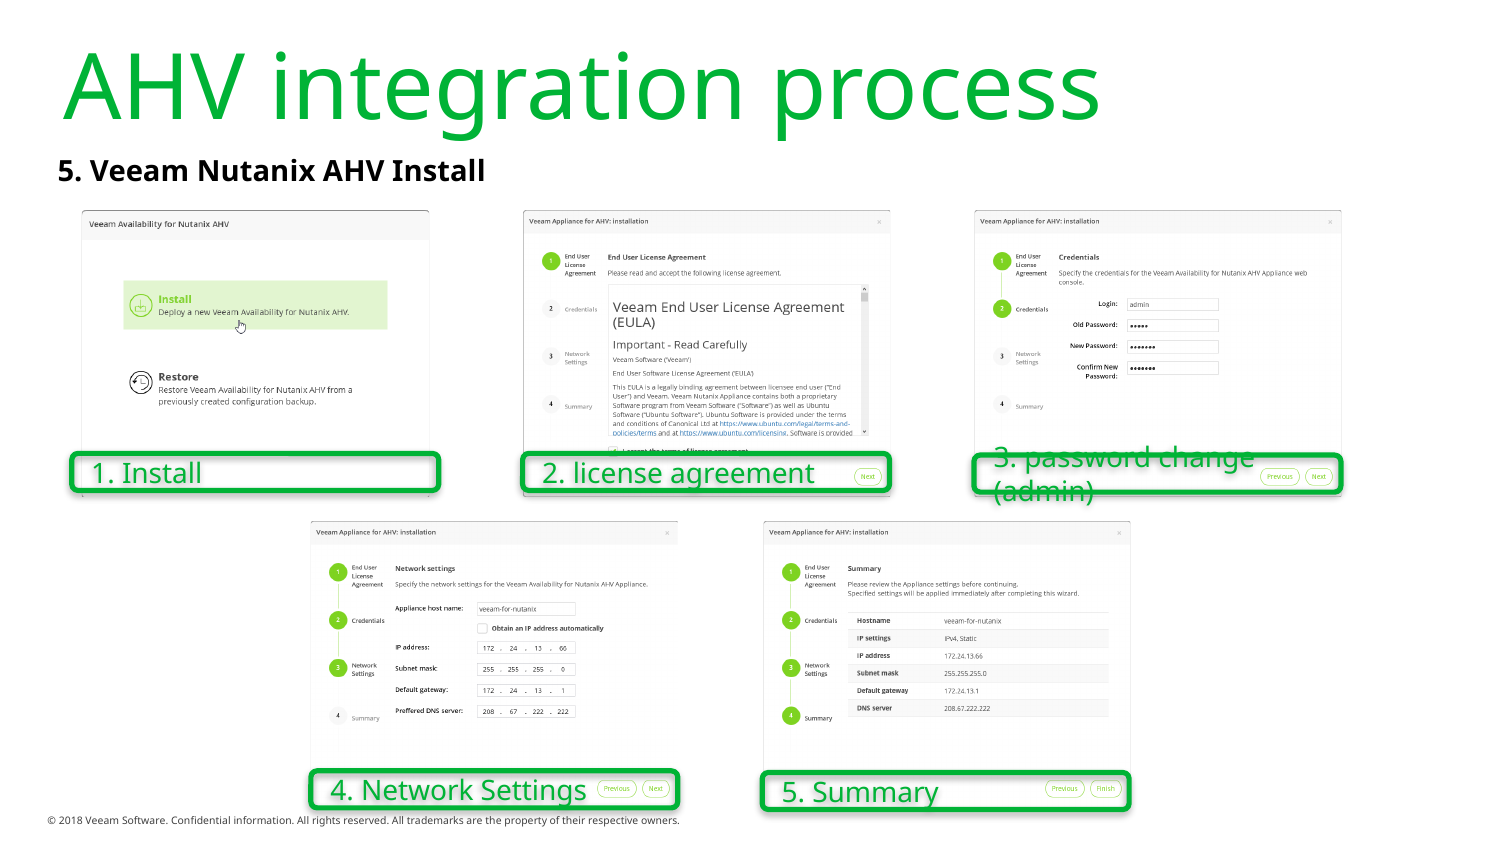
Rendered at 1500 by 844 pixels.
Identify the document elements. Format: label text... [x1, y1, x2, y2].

text_box 1. Install [70, 453, 76, 491]
picture [310, 521, 678, 809]
picture [81, 209, 430, 497]
title AHV integration process [63, 28, 1436, 140]
text_box 5. Veeam Nutanix AHV Install [42, 144, 1436, 195]
picture [763, 521, 1131, 809]
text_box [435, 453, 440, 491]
picture [522, 209, 891, 497]
picture [974, 209, 1342, 497]
